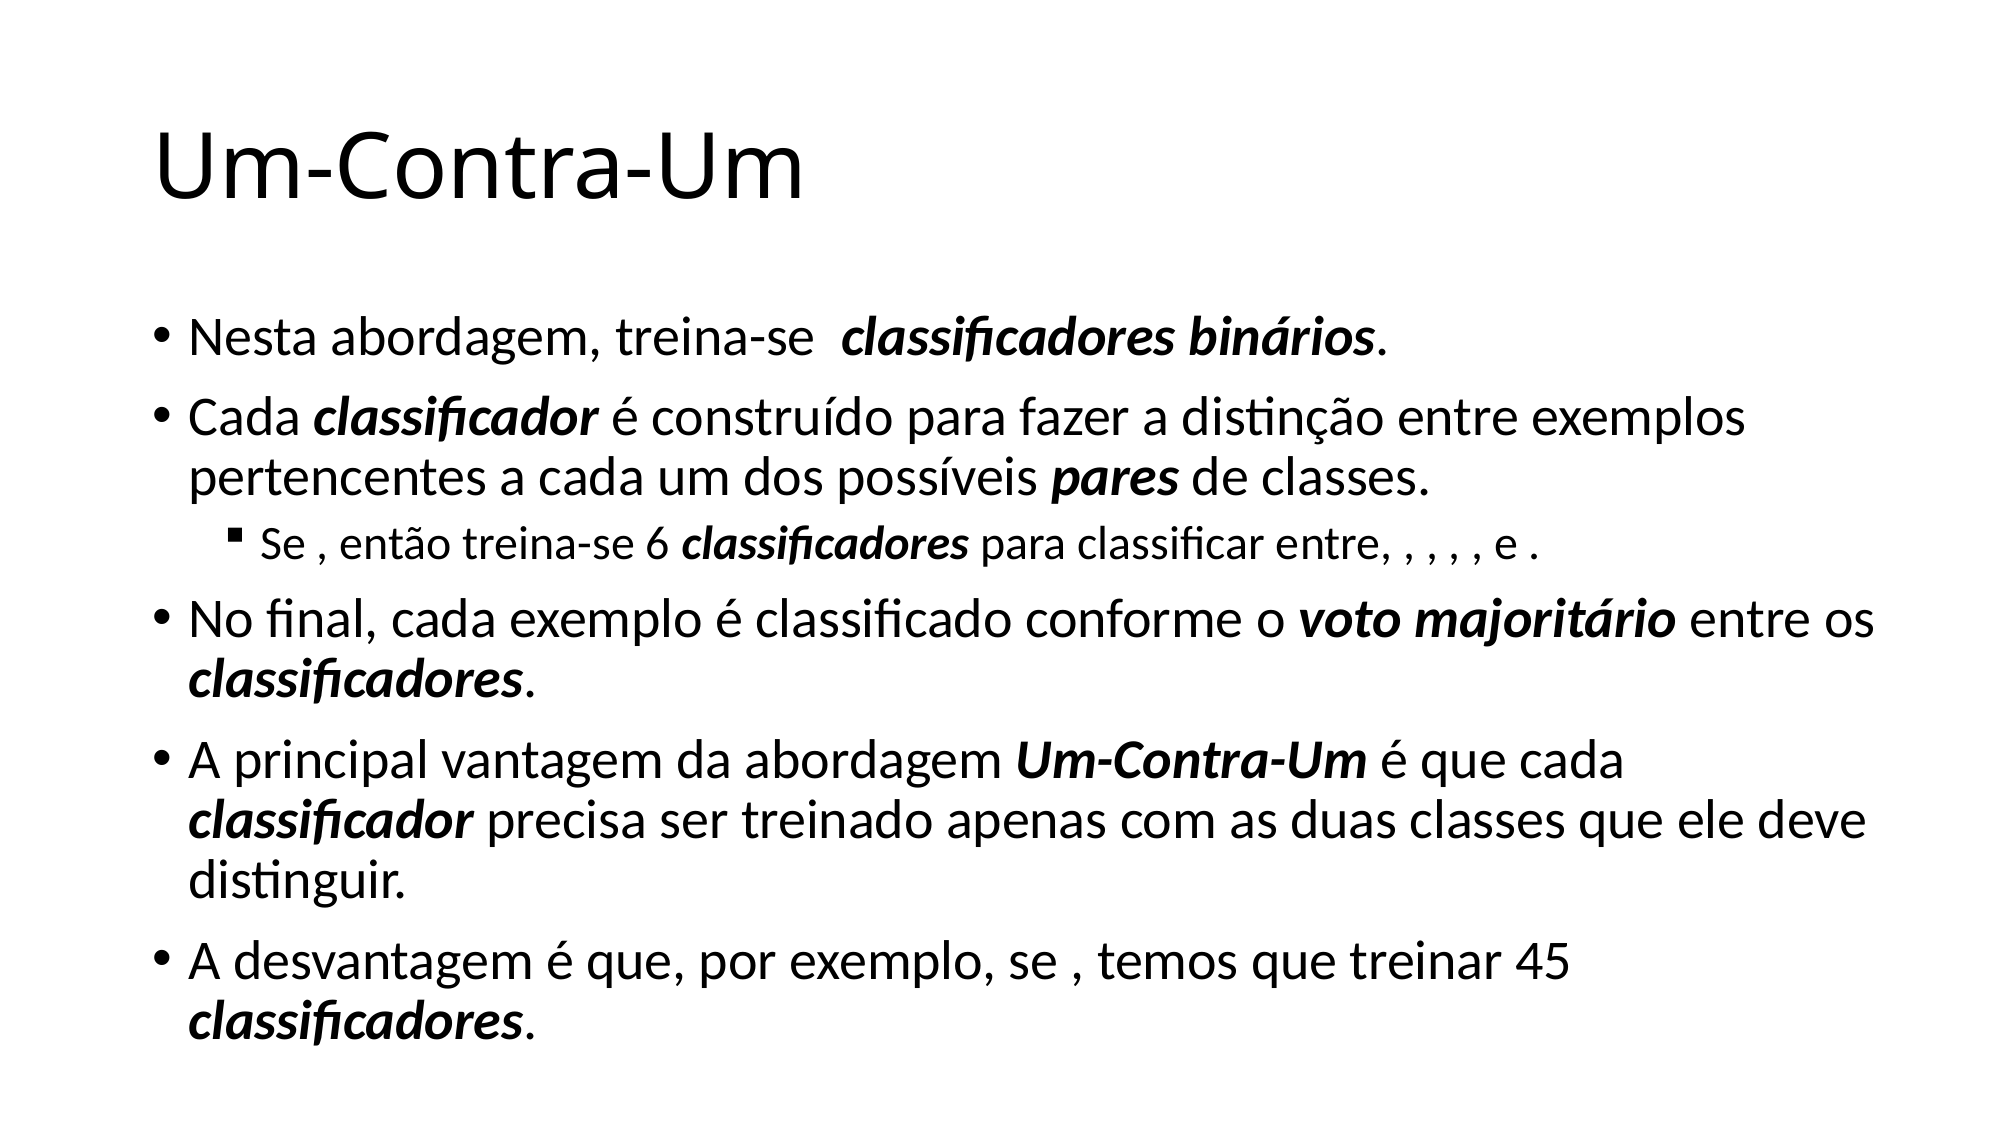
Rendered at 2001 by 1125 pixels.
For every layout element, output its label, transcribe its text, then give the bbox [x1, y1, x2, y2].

title Um-Contra-Um [137, 59, 1863, 278]
